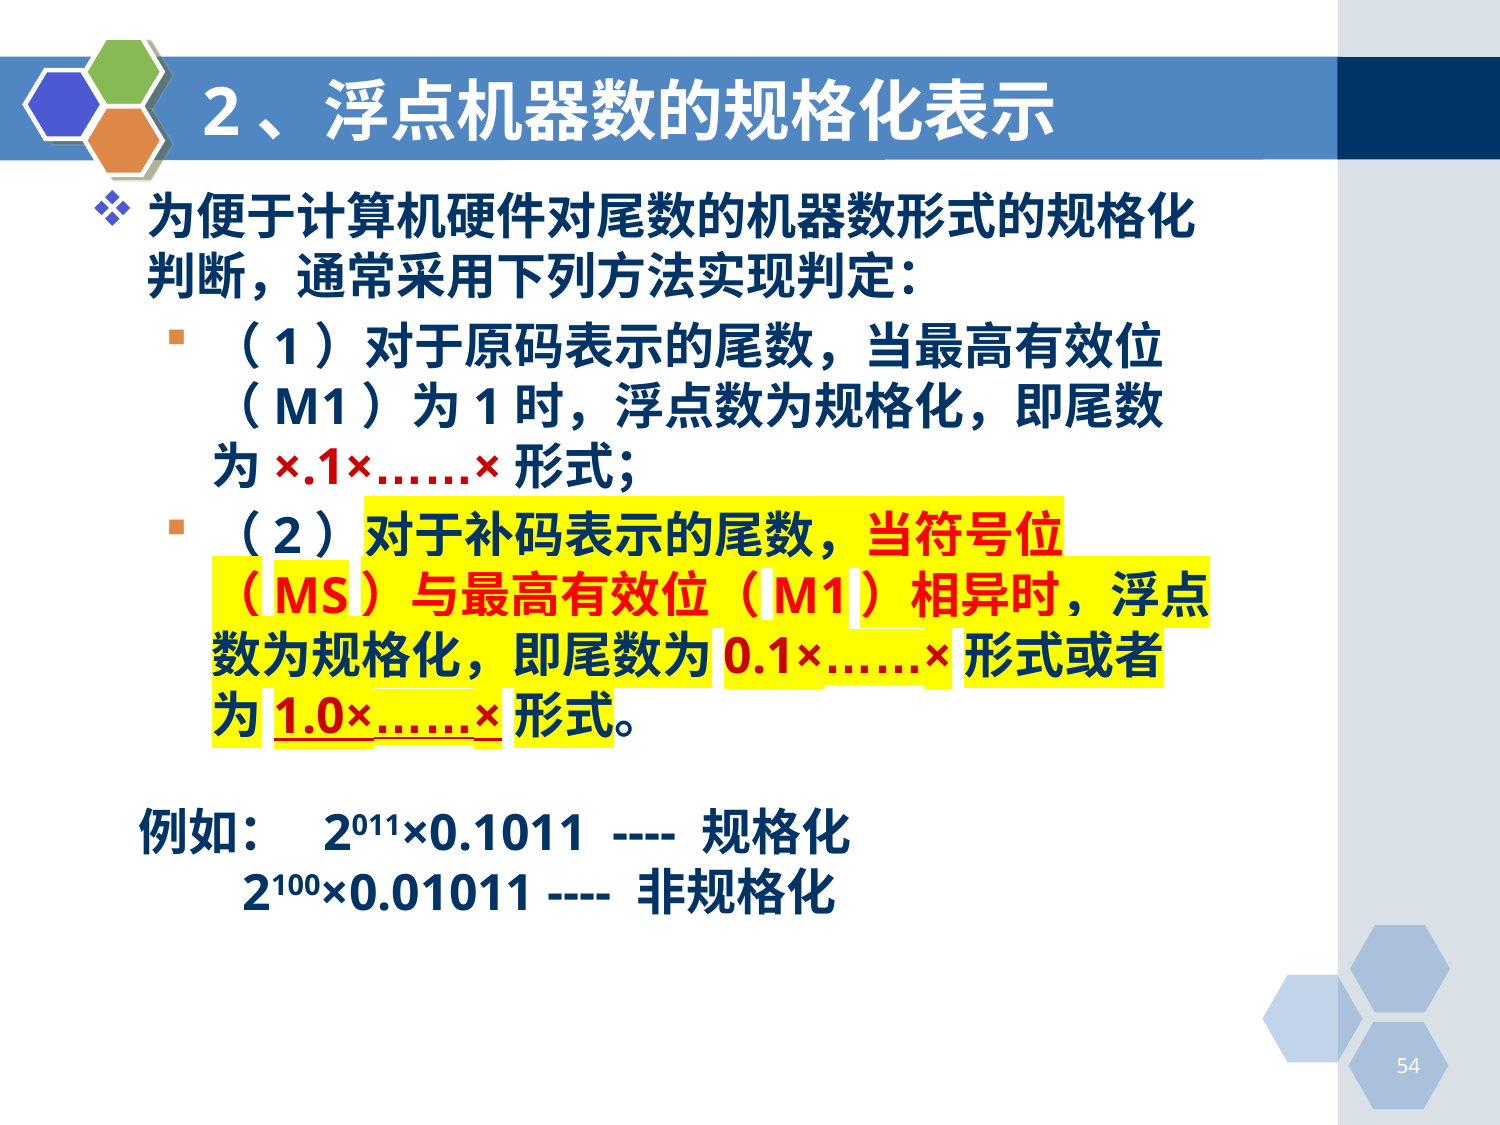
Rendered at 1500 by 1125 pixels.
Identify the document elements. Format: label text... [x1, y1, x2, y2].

title 2、浮点机器数的规格化表示 [187, 62, 1288, 156]
slide_number 54 [1359, 1044, 1436, 1083]
list 为便于计算机硬件对尾数的机器数形式的规格化判断，通常采用下列方法实现判定： （1）对于原码表示的尾数，当最高有效位（M1）为1时，浮点数为规格化，即尾数为×.1×……×形式； （2）对于补码表示的尾数，当符号位（MS）与最高有效位（M1）相异时，浮点数为规格化，即尾数为0.1×……×形式或者为1.0×……×形式。 [74, 176, 1227, 1038]
text_box 例如： 2011×0.1011 ---- 规格化 2100×0.01011 ---- 非规格化 [123, 798, 1262, 923]
